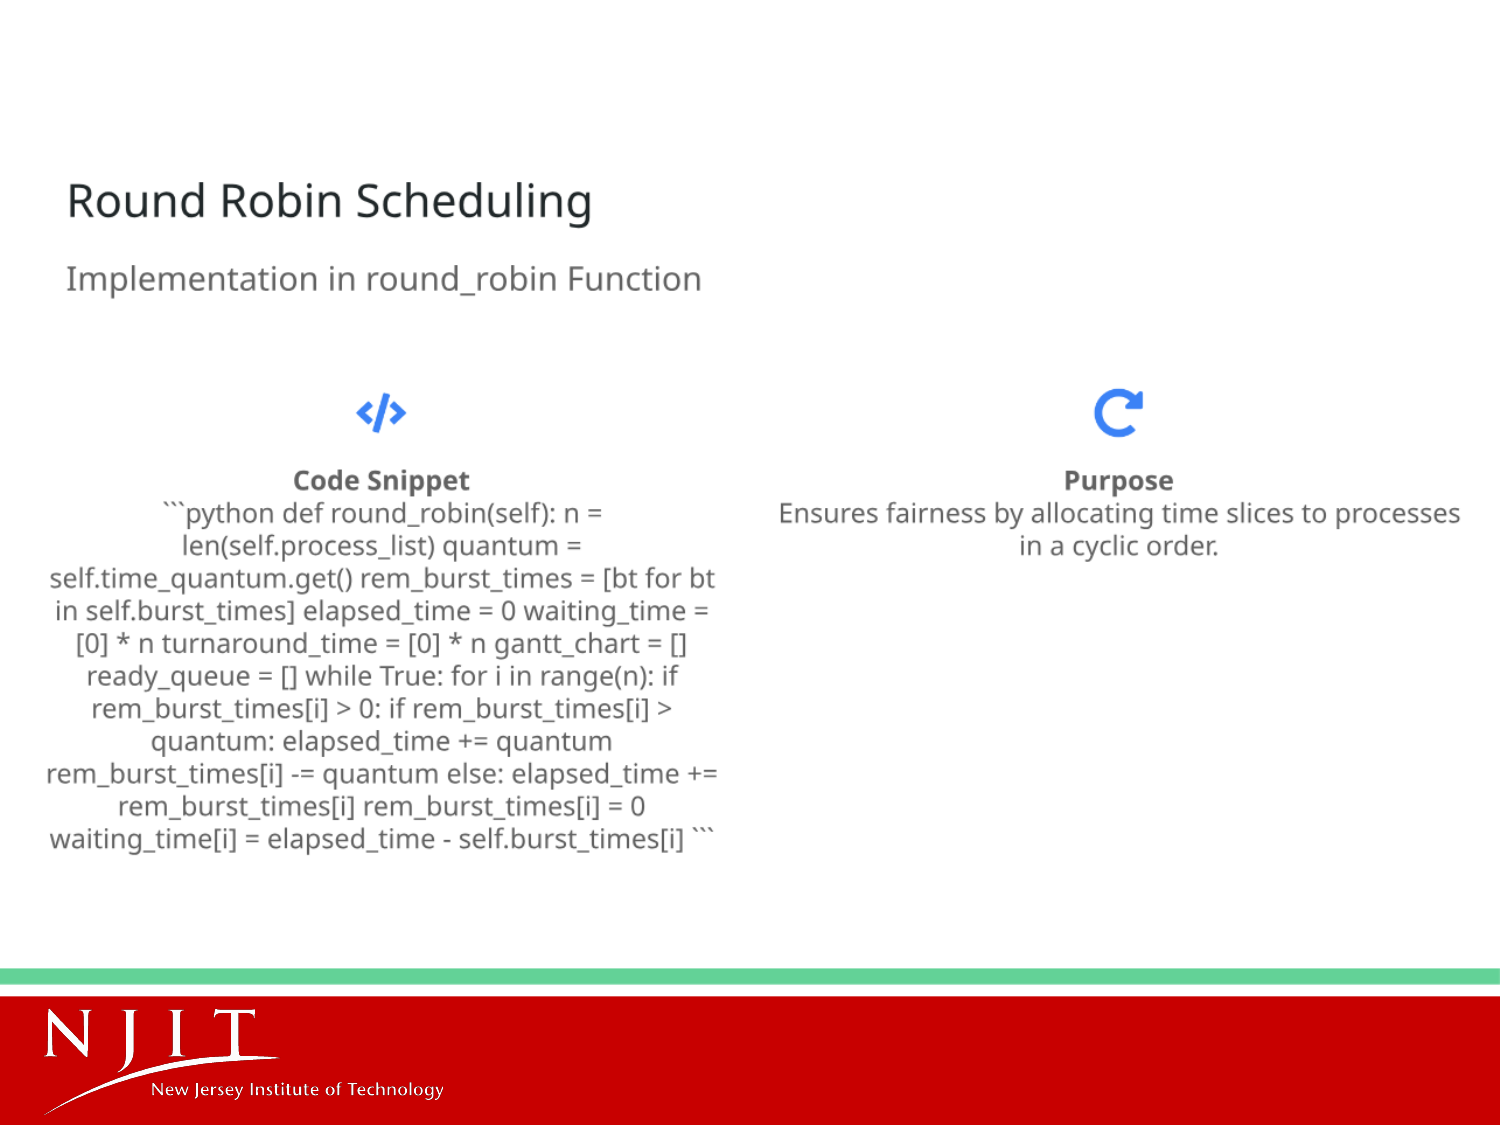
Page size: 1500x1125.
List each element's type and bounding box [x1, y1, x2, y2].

picture [42, 1008, 443, 1115]
picture [0, 139, 1500, 986]
